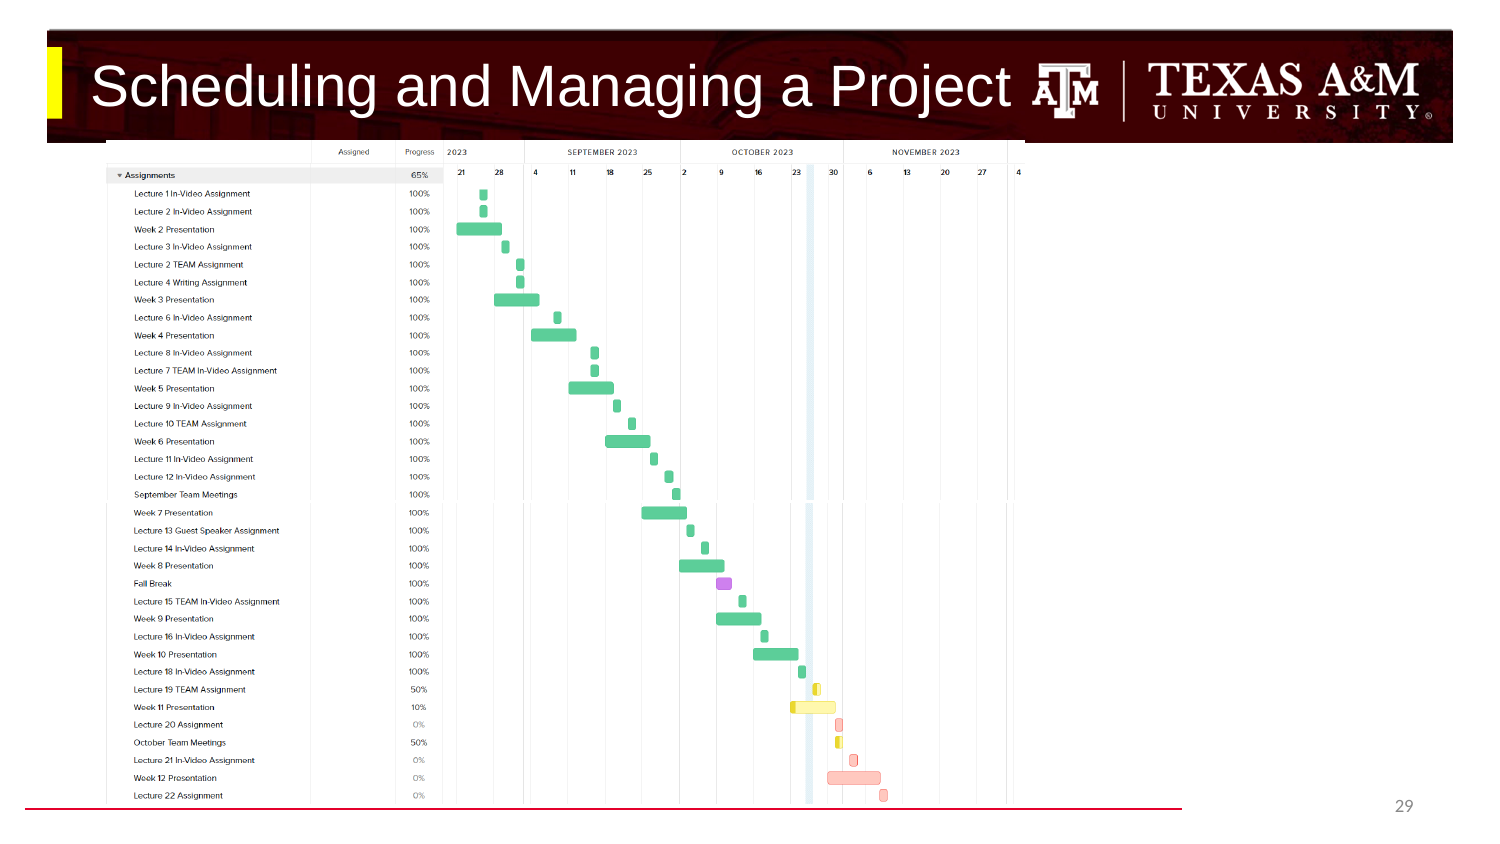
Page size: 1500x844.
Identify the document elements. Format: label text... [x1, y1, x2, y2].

picture [47, 28, 79, 143]
slide_number ‹#› [1074, 782, 1425, 827]
picture [105, 503, 1026, 804]
picture [105, 28, 1453, 500]
title Scheduling and Managing a Project [79, 12, 1025, 154]
